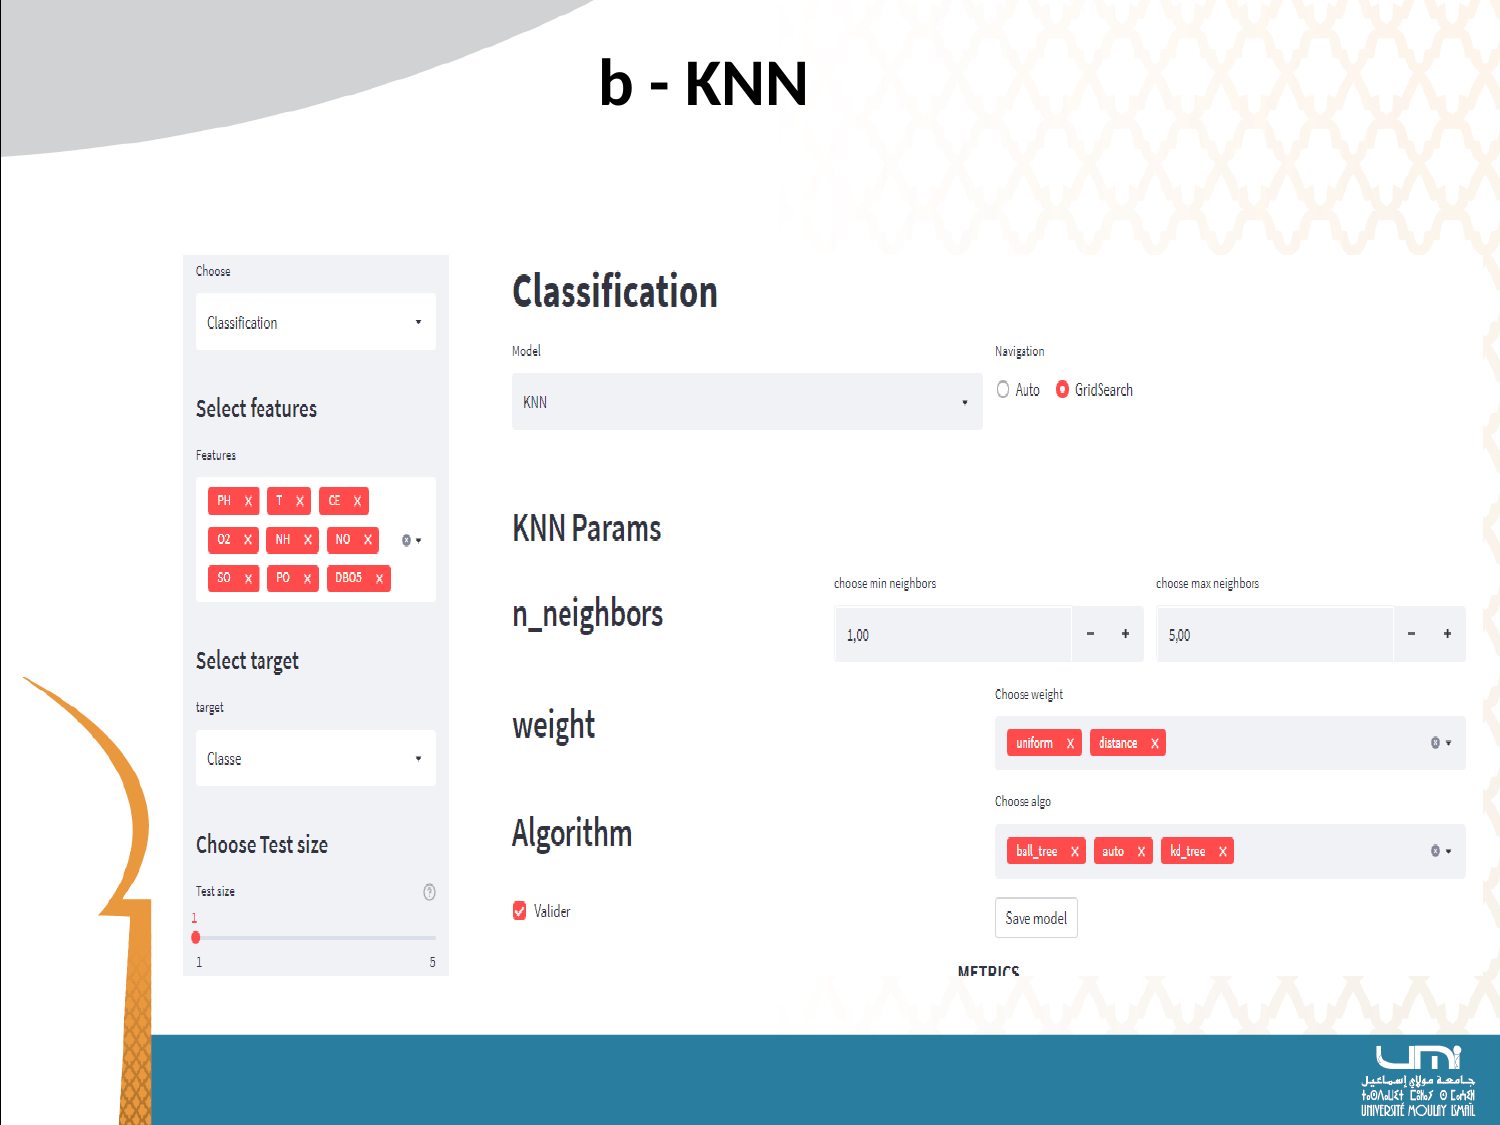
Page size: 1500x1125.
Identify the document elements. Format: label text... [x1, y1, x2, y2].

picture [0, 0, 1500, 1125]
text_box b - KNN [360, 30, 1049, 128]
